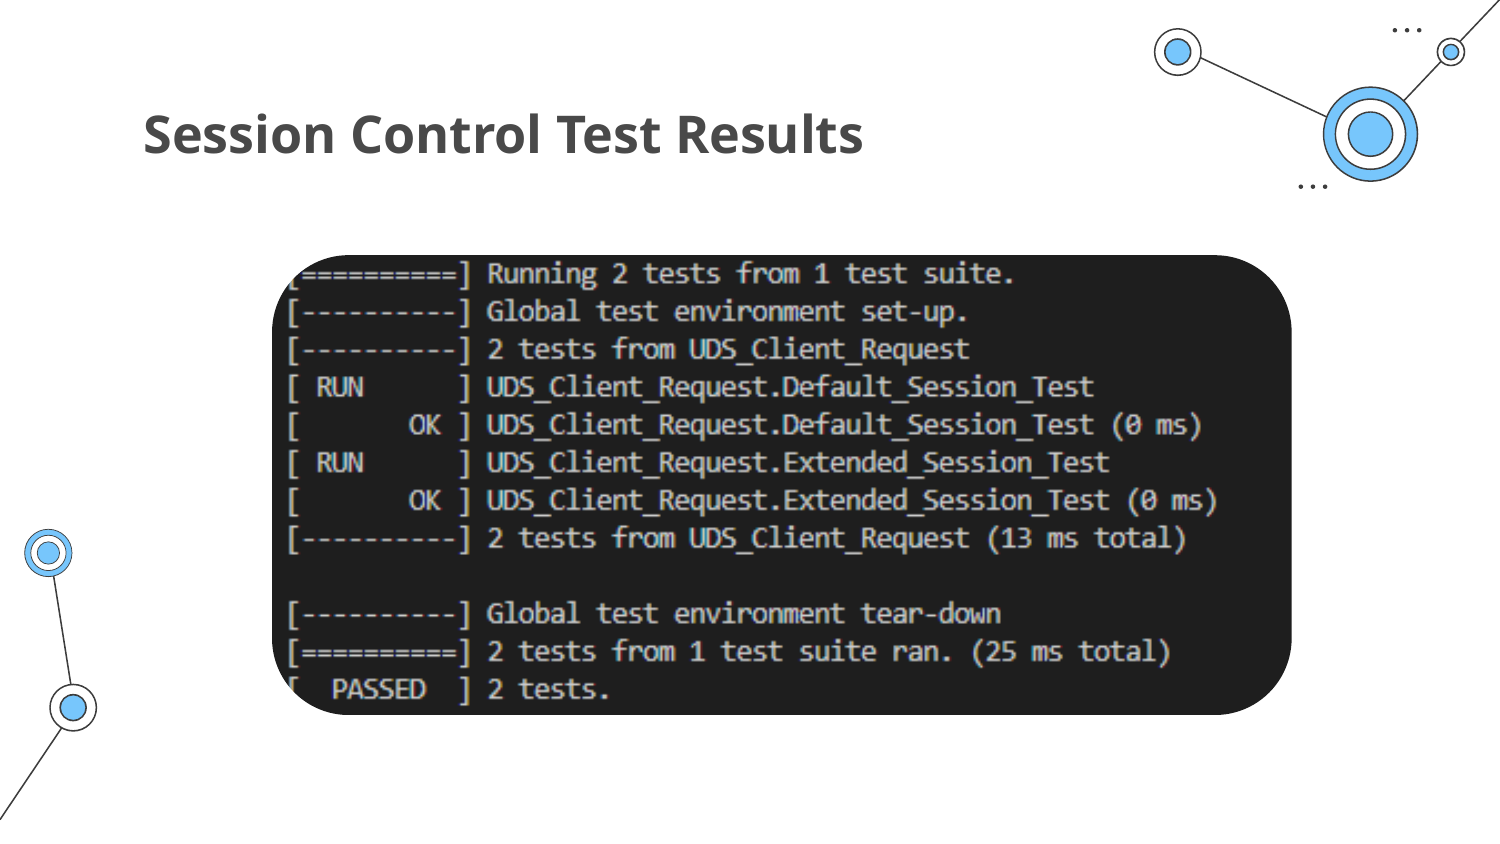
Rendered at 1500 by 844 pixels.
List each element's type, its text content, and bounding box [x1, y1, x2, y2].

picture [271, 254, 1292, 716]
title Session Control Test Results [128, 55, 1086, 150]
